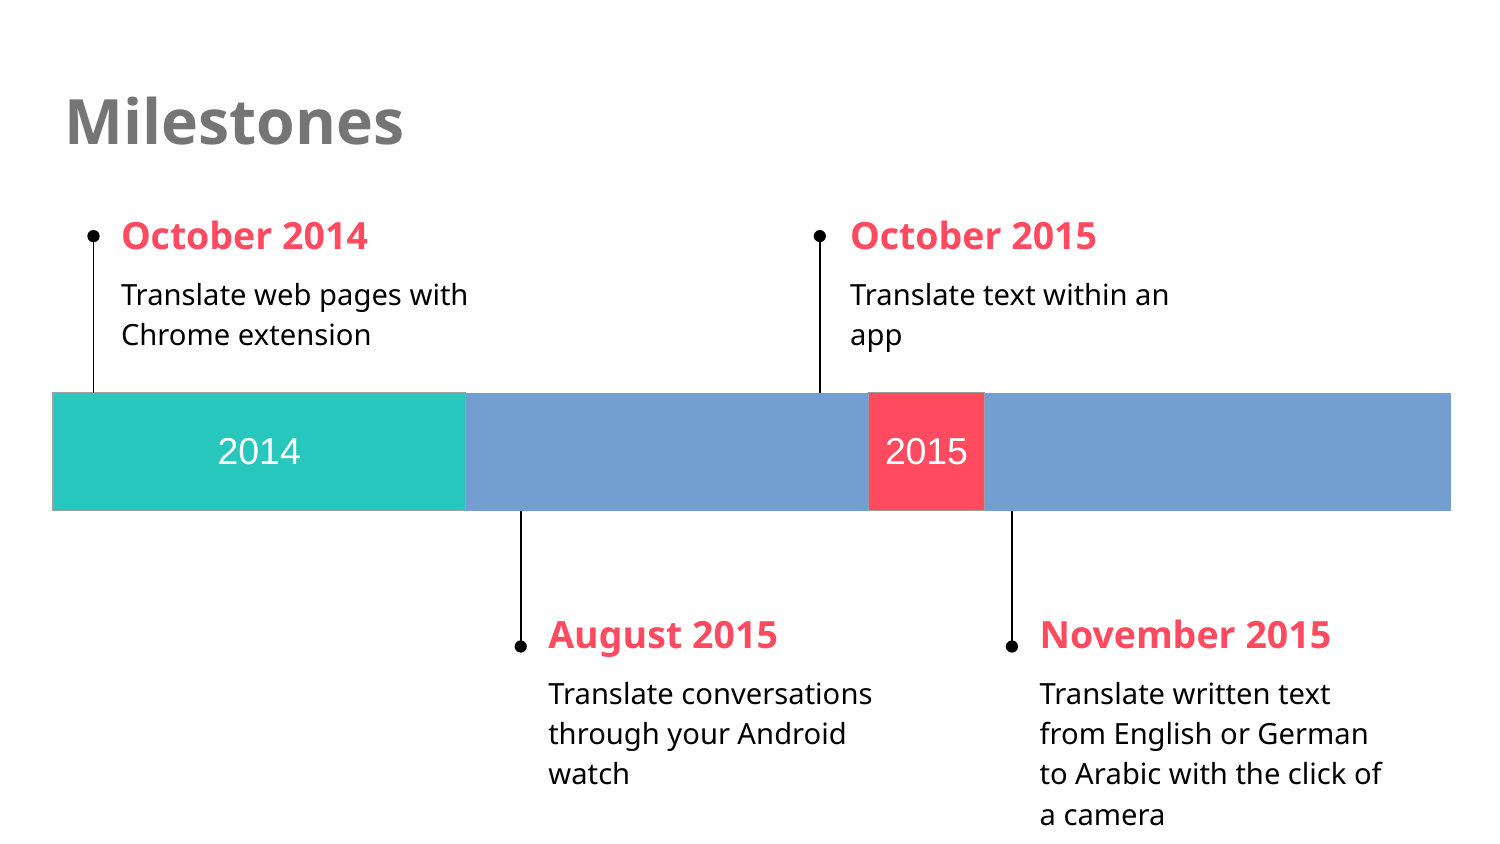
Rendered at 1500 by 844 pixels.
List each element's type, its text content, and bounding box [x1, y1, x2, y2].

list Translate conversations through your Android watch [533, 655, 914, 751]
title October 2015 [835, 202, 1222, 256]
list Translate text within an app [835, 256, 1222, 351]
title Milestones [49, 67, 1448, 173]
title October 2014 [106, 202, 486, 256]
list Translate written text from English or German to Arabic with the click of a camera [1024, 655, 1411, 751]
table_header 2015 [869, 393, 984, 510]
list Translate web pages with Chrome extension [106, 256, 486, 351]
table_header 2014 [54, 393, 465, 510]
title August 2015 [533, 601, 914, 655]
title November 2015 [1024, 601, 1411, 655]
